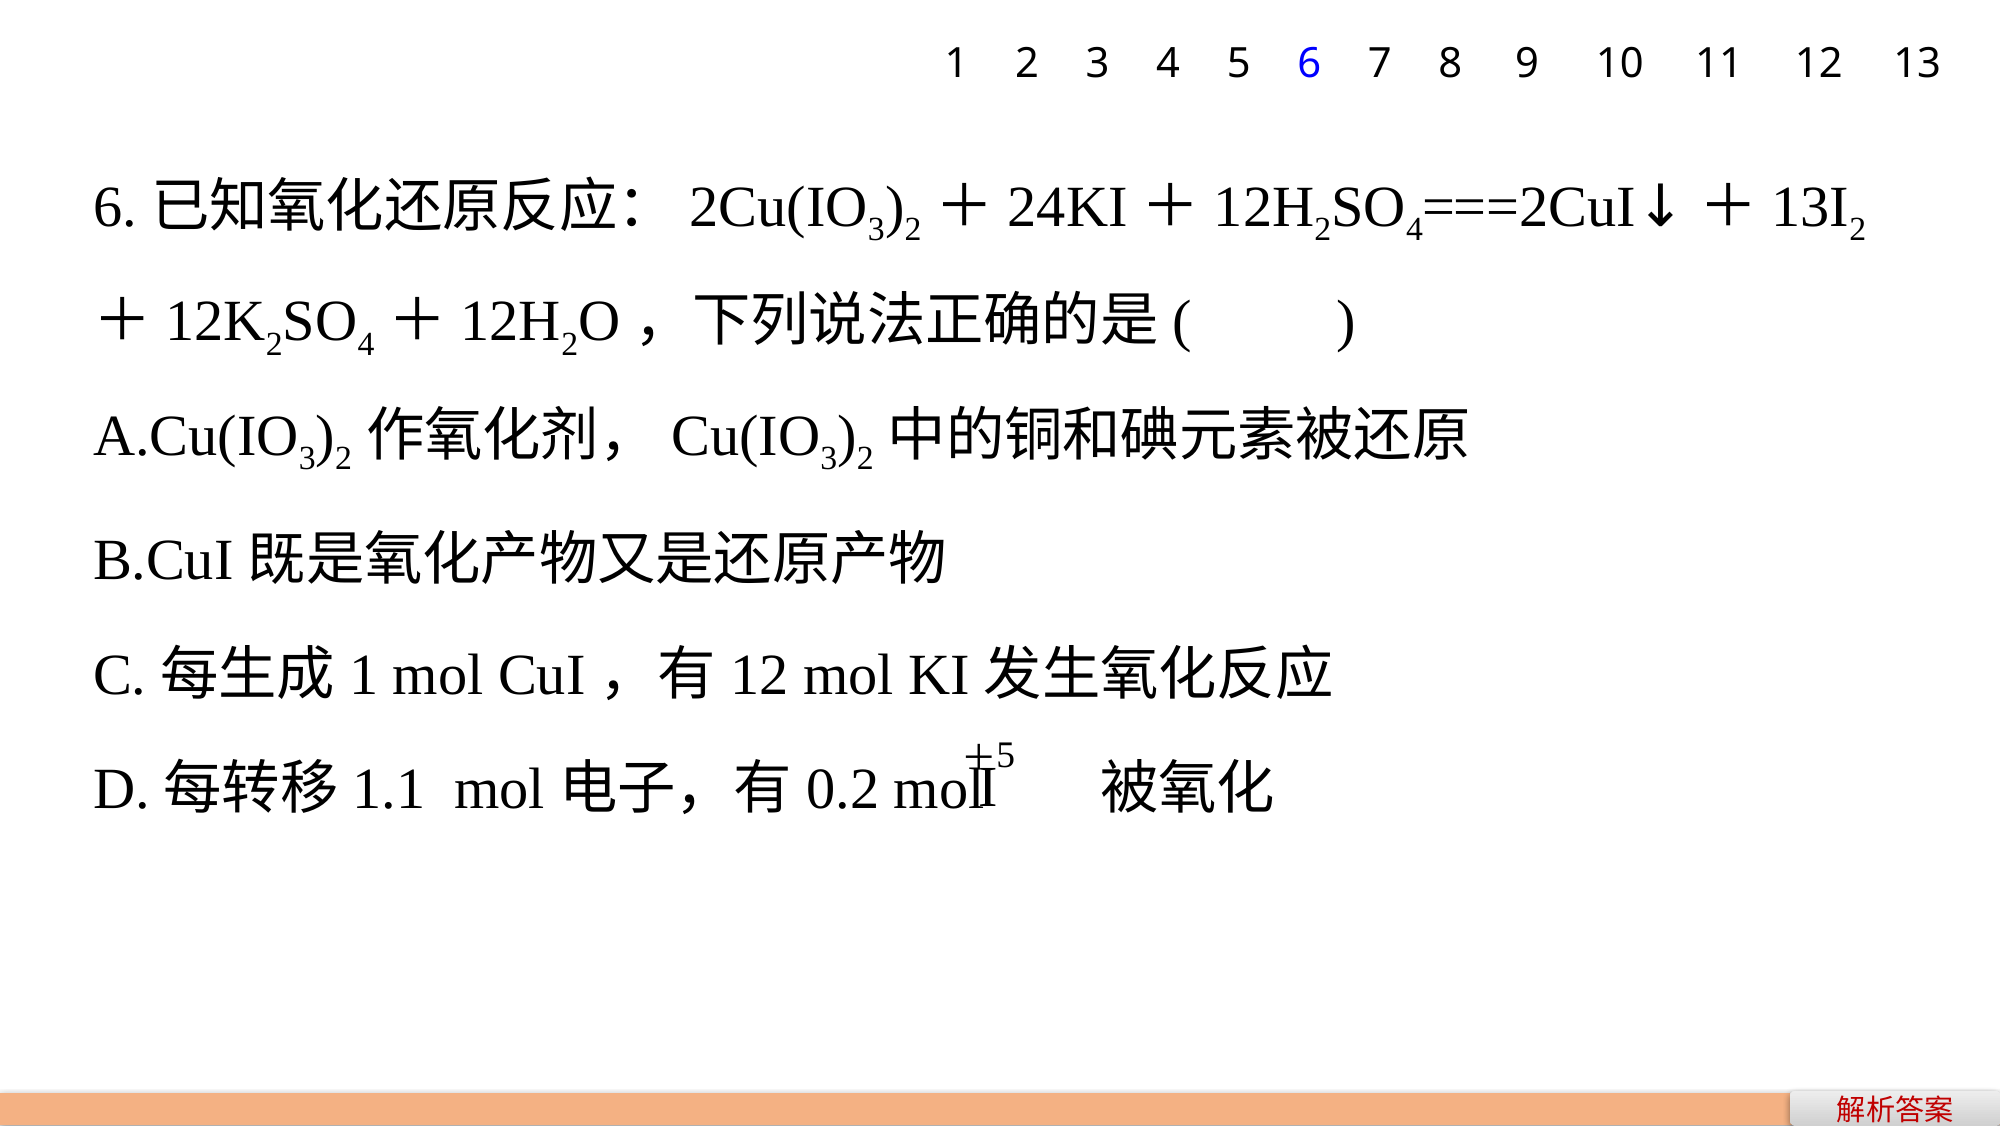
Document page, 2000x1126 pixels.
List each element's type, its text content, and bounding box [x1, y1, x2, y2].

text_box 8 [1420, 13, 1480, 108]
text_box 3 [1068, 13, 1128, 108]
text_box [960, 727, 1052, 835]
text_box 11 [1676, 13, 1762, 108]
text_box 2 [997, 13, 1057, 108]
text_box 1 [927, 13, 987, 108]
text_box 7 [1350, 13, 1410, 108]
text_box 12 [1773, 13, 1865, 108]
text_box 解析答案 [1788, 1089, 2000, 1126]
text_box 6.已知氧化还原反应：2Cu(IO3)2＋24KI＋12H2SO4===2CuI↓＋13I2＋12K2SO4＋12H2O，下列说法正确的是( ) A.Cu(IO3)2作氧化剂，Cu(IO3)2中的铜和碘元素被还原 B.CuI既是氧化产物又是还原产物 C.每生成1 mol CuI，有12 mol KI发生氧化反应 D.每转移1.1 mol电子，有0.2 mol 被氧化 [78, 125, 1896, 828]
text_box 13 [1876, 13, 1959, 108]
text_box [0, 1092, 1787, 1126]
text_box 5 [1209, 13, 1269, 108]
text_box 4 [1138, 13, 1198, 108]
text_box 9 [1491, 13, 1564, 108]
text_box 6 [1279, 13, 1339, 108]
text_box 10 [1574, 13, 1666, 108]
